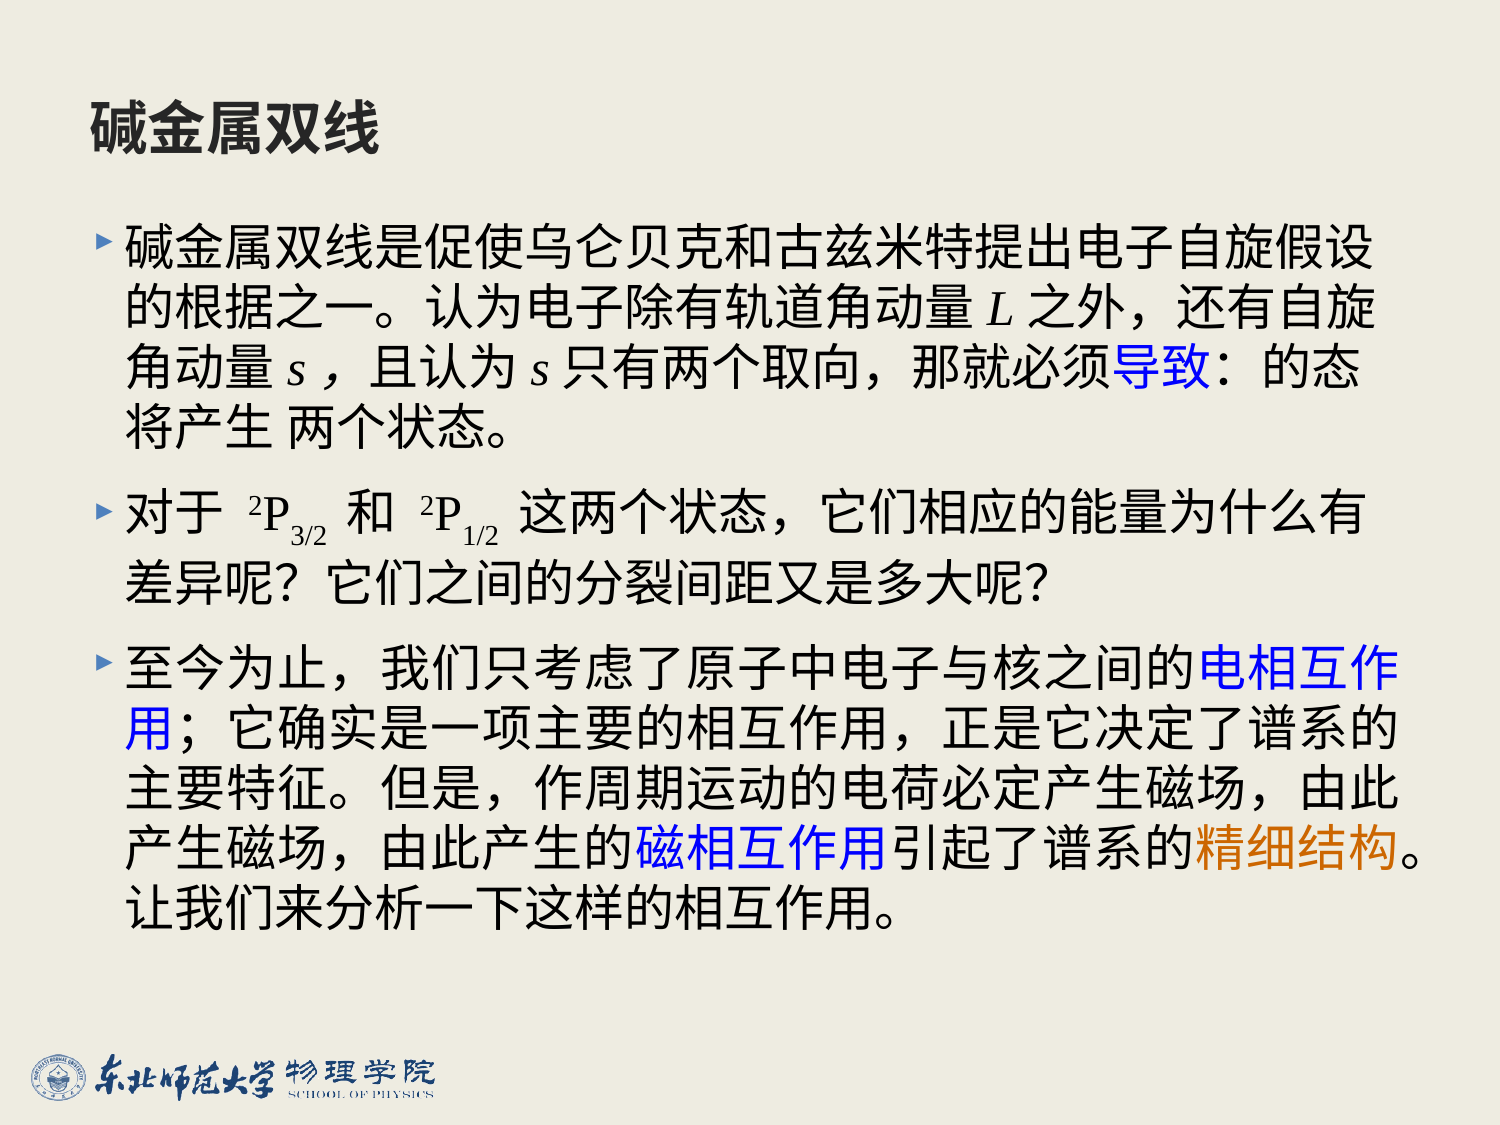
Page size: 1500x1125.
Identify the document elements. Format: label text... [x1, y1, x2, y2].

picture [20, 1054, 440, 1101]
title 碱金属双线 [75, 45, 1425, 209]
